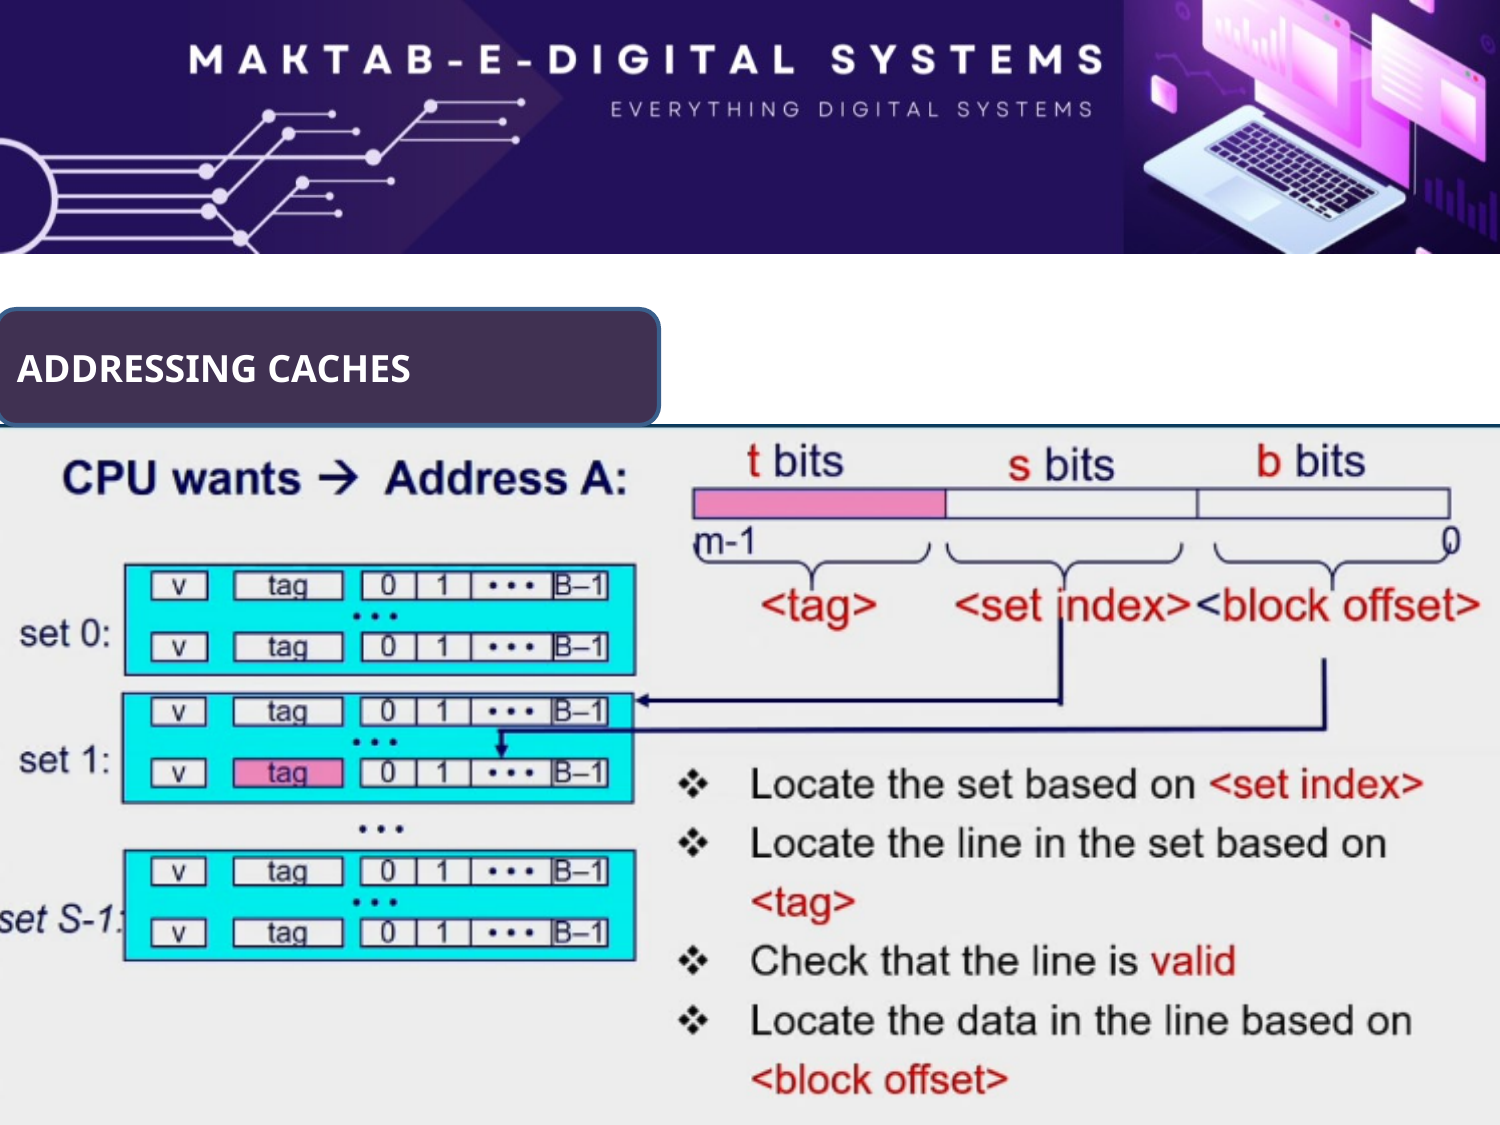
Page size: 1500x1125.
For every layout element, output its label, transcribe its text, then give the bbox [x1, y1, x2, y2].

text_box ADDRESSING CACHES [0, 306, 662, 423]
picture [0, 0, 1500, 255]
picture [0, 424, 1500, 1125]
